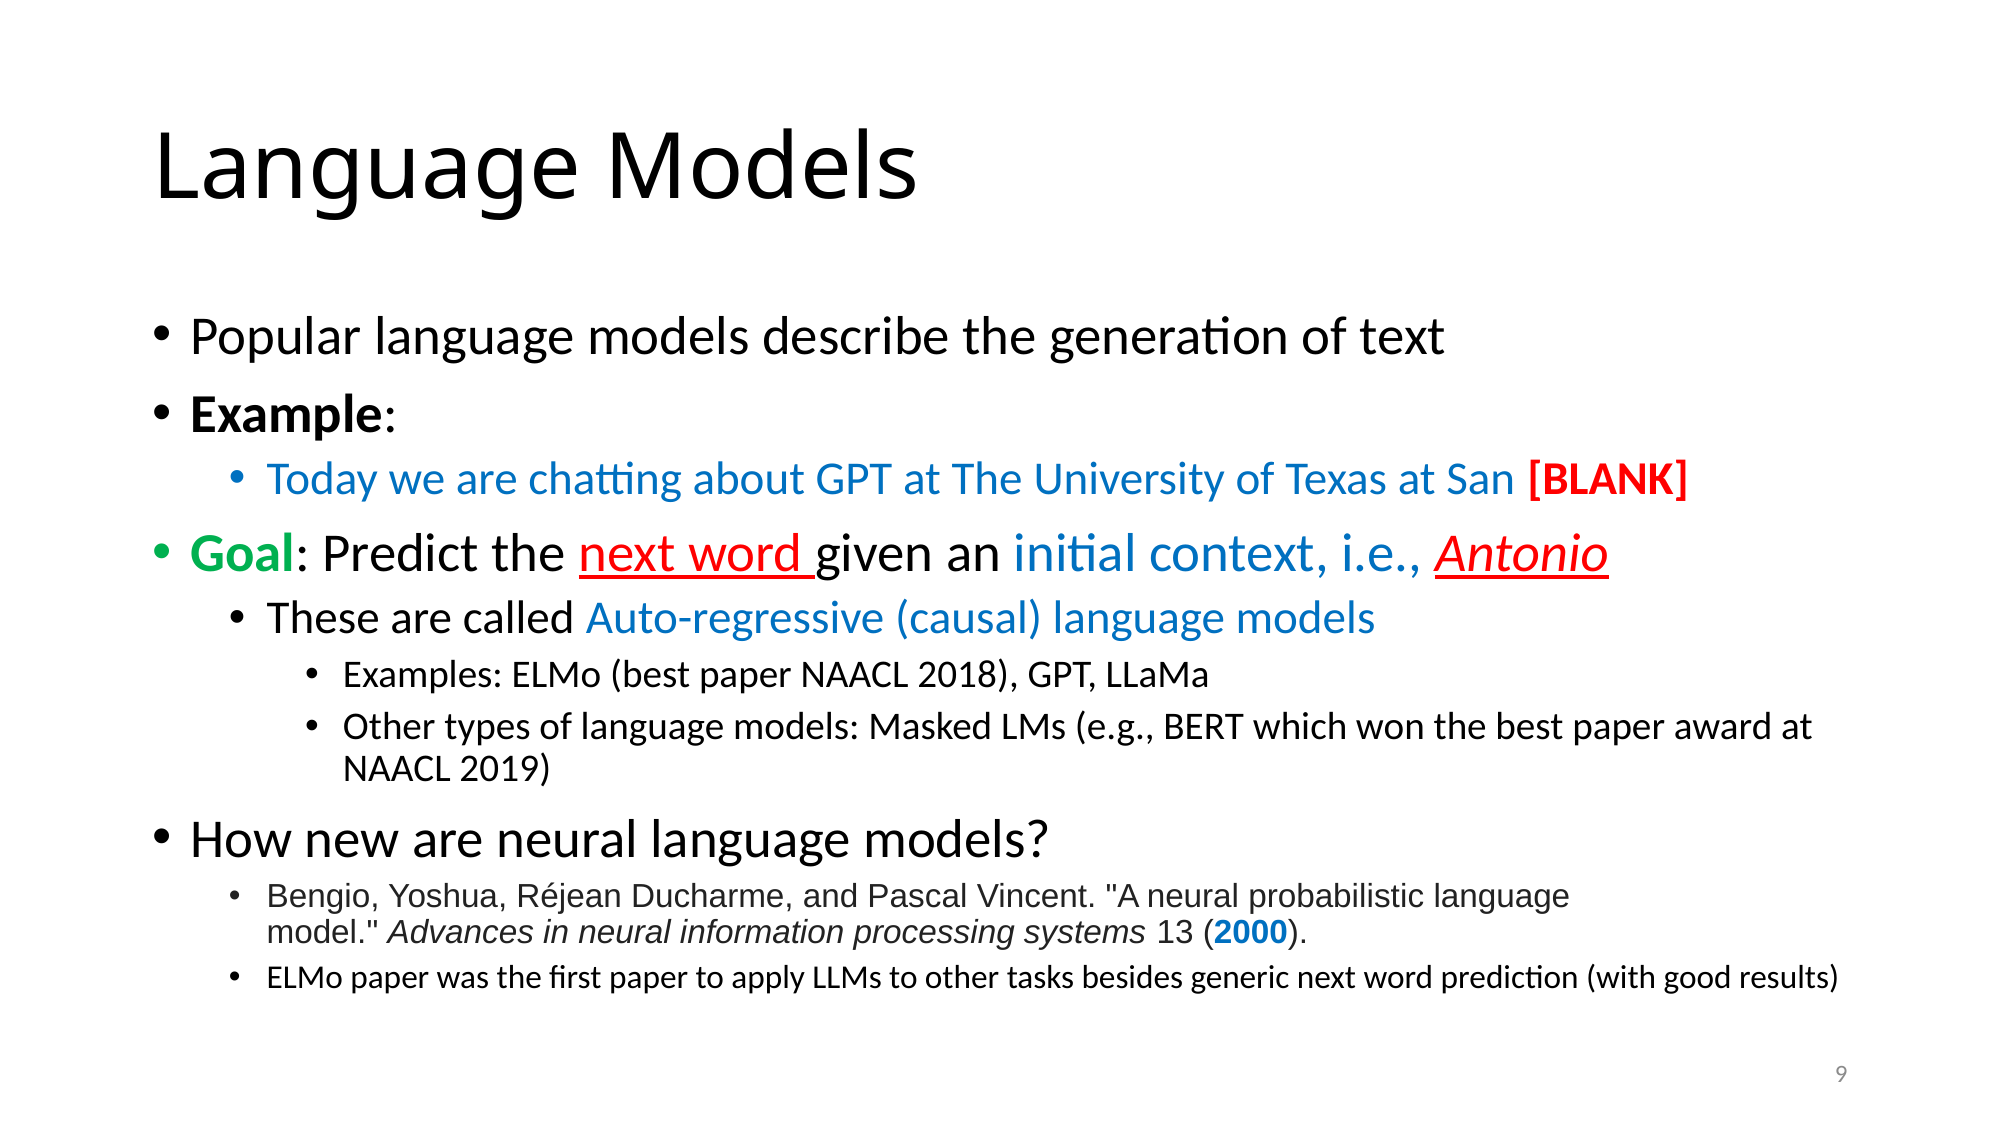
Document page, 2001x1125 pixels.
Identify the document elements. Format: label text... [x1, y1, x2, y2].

slide_number 9 [1412, 1042, 1863, 1103]
list Popular language models describe the generation of text Example: Today we are chatting about GPT at The University of Texas at San [BLANK] Goal: Predict the next word given an initial context, i.e., Antonio These are called Auto-regressive (causal) language models Examples: ELMo (best paper NAACL 2018), GPT, LLaMa Other types of language models: Masked LMs (e.g., BERT which won the best paper award at NAACL 2019) How new are neural language models? Bengio, Yoshua, Réjean Ducharme, and Pascal Vincent. "A neural probabilistic language model." Advances in neural information processing systems 13 (2000). ELMo paper was the first paper to apply LLMs to other tasks besides generic next word prediction (with good results) [137, 299, 1863, 1014]
title Language Models [137, 59, 1863, 278]
